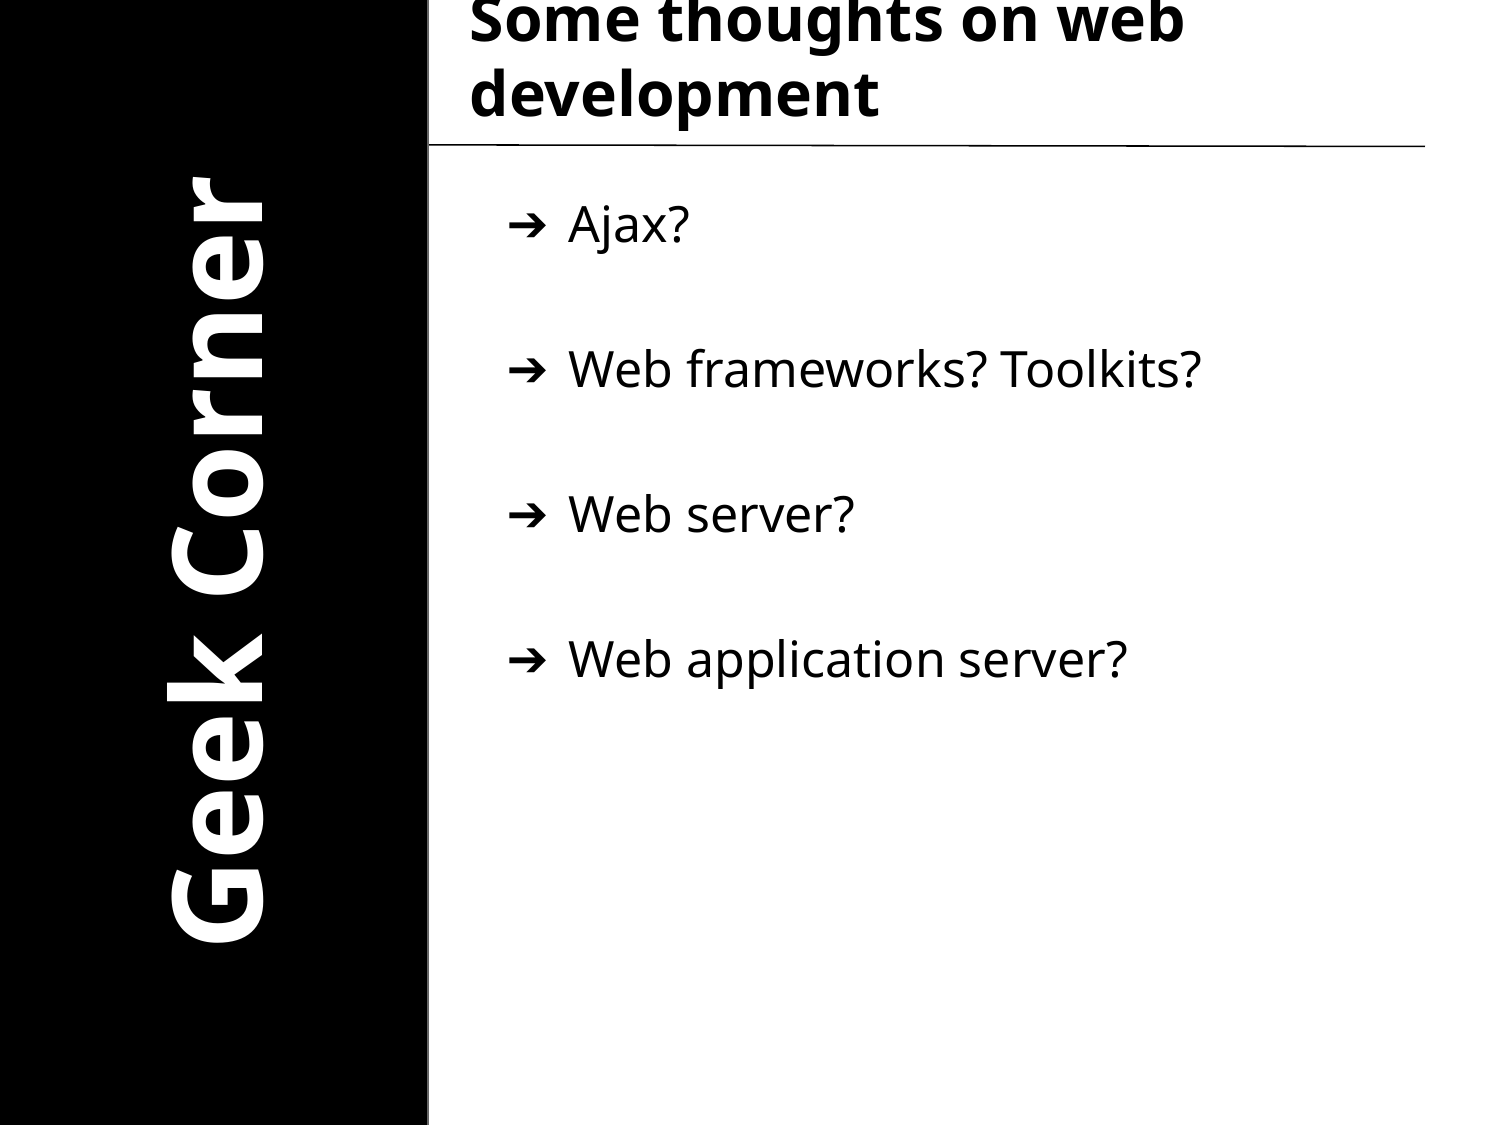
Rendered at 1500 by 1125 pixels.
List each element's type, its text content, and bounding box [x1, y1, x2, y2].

text_box Geek Corner [0, 0, 429, 1125]
title Some thoughts on web development [454, 32, 1428, 145]
list Ajax? Web frameworks? Toolkits? Web server? Web application server? [479, 177, 1428, 1084]
